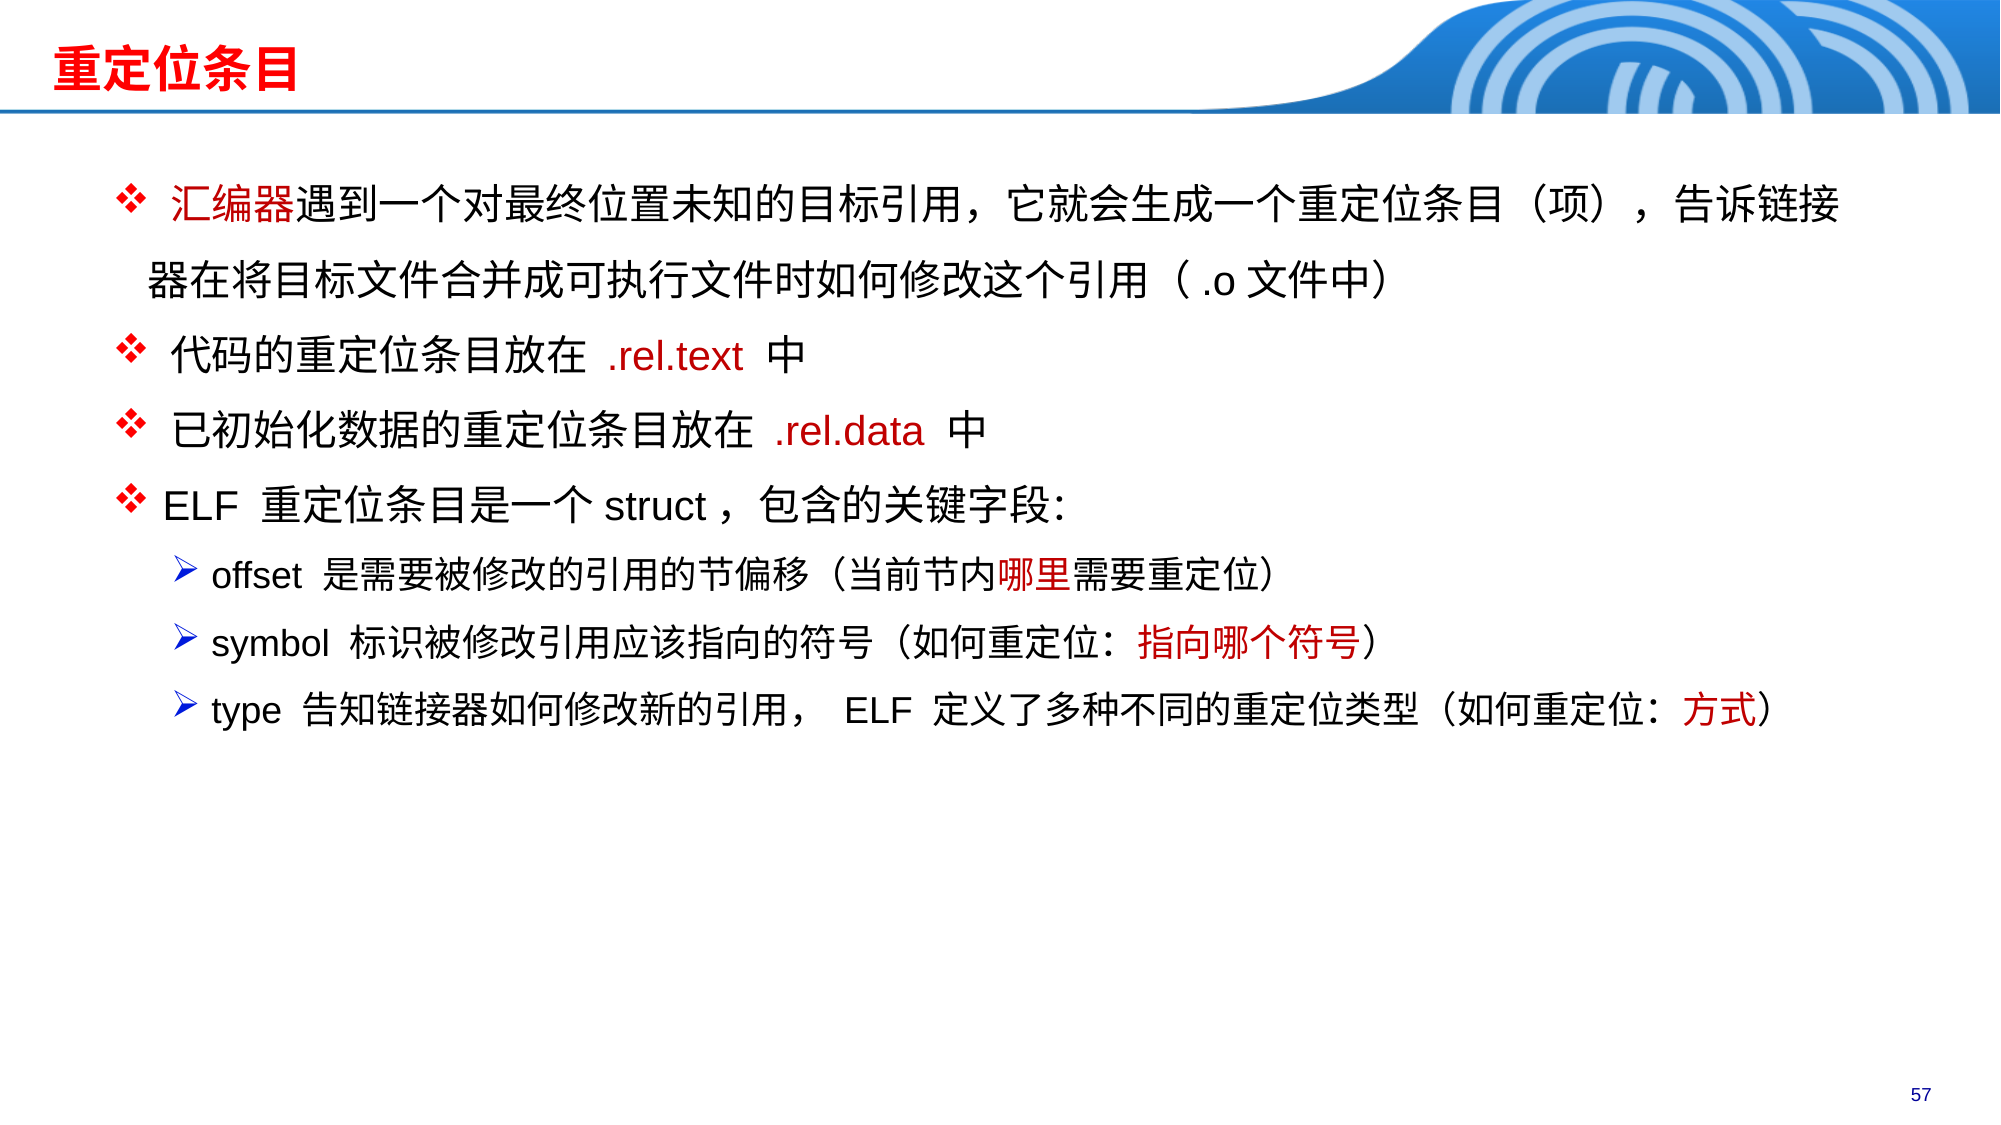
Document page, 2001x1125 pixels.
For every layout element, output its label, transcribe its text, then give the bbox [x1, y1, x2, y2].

picture [0, 0, 2000, 114]
list 汇编器遇到一个对最终位置未知的目标引用，它就会生成一个重定位条目（项），告诉链接器在将目标文件合并成可执行文件时如何修改这个引用（.o文件中） 代码的重定位条目放在 .rel.text 中 已初始化数据的重定位条目放在 .rel.data 中 ELF 重定位条目是一个struct，包含的关键字段： offset 是需要被修改的引用的节偏移（当前节内哪里需要重定位） symbol 标识被修改引用应该指向的符号（如何重定位：指向哪个符号） type 告知链接器如何修改新的引用， ELF 定义了多种不同的重定位类型（如何重定位：方式） [101, 148, 1861, 1043]
title 重定位条目 [7, 40, 1202, 113]
